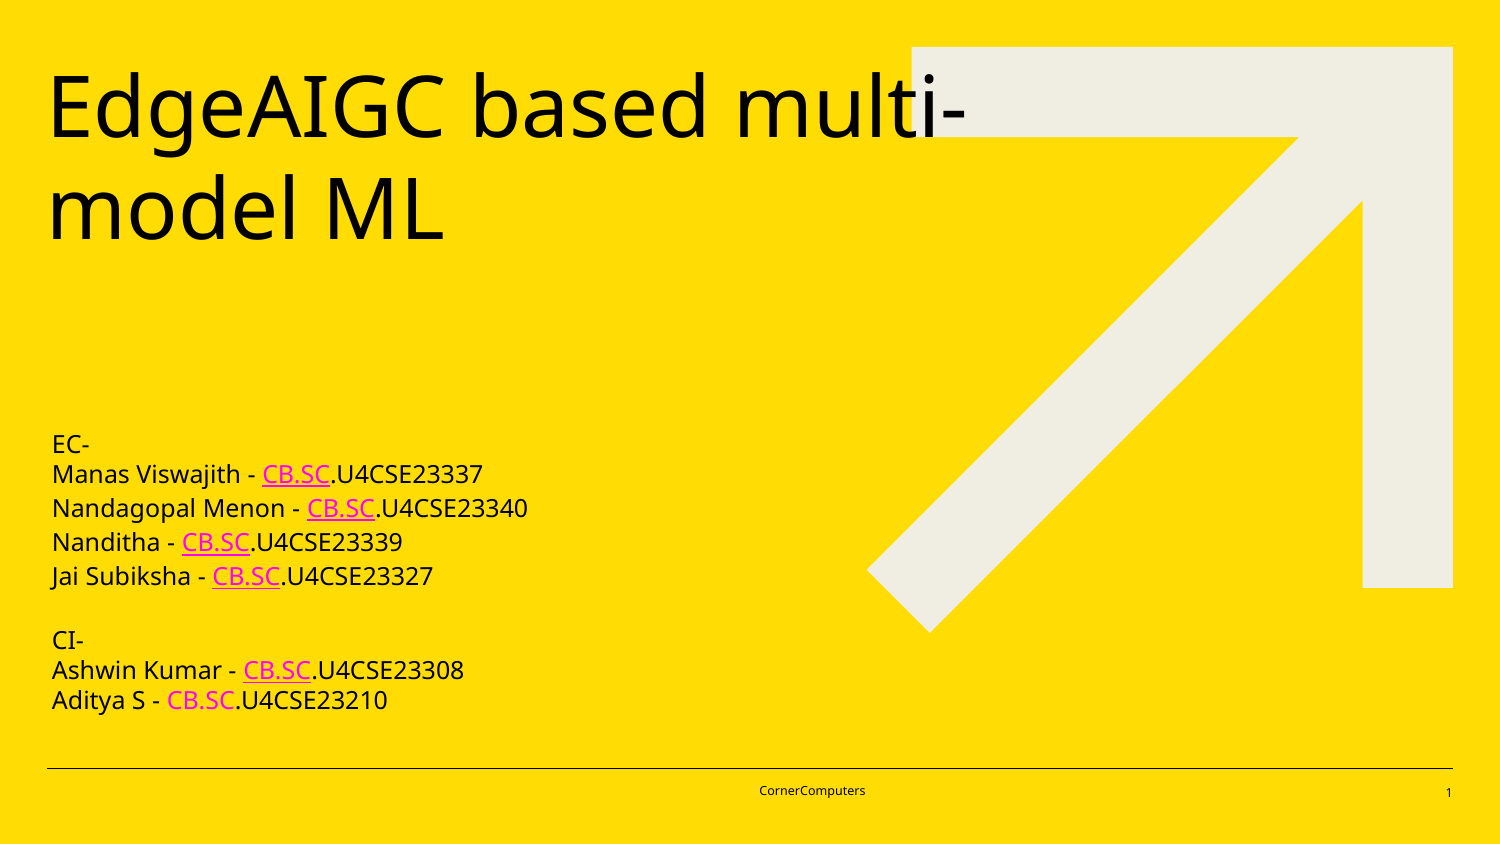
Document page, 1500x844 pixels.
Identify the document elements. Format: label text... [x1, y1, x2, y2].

slide_number ‹#› [1362, 784, 1453, 797]
text_box EC- Manas Viswajith - CB.SC.U4CSE23337 Nandagopal Menon - CB.SC.U4CSE23340 Nanditha - CB.SC.U4CSE23339 Jai Subiksha - CB.SC.U4CSE23327 CI- Ashwin Kumar - CB.SC.U4CSE23308 Aditya S - CB.SC.U4CSE23210 [36, 413, 570, 685]
title CornerComputers [759, 783, 978, 797]
title EdgeAIGC based multi-model ML [46, 36, 1143, 240]
